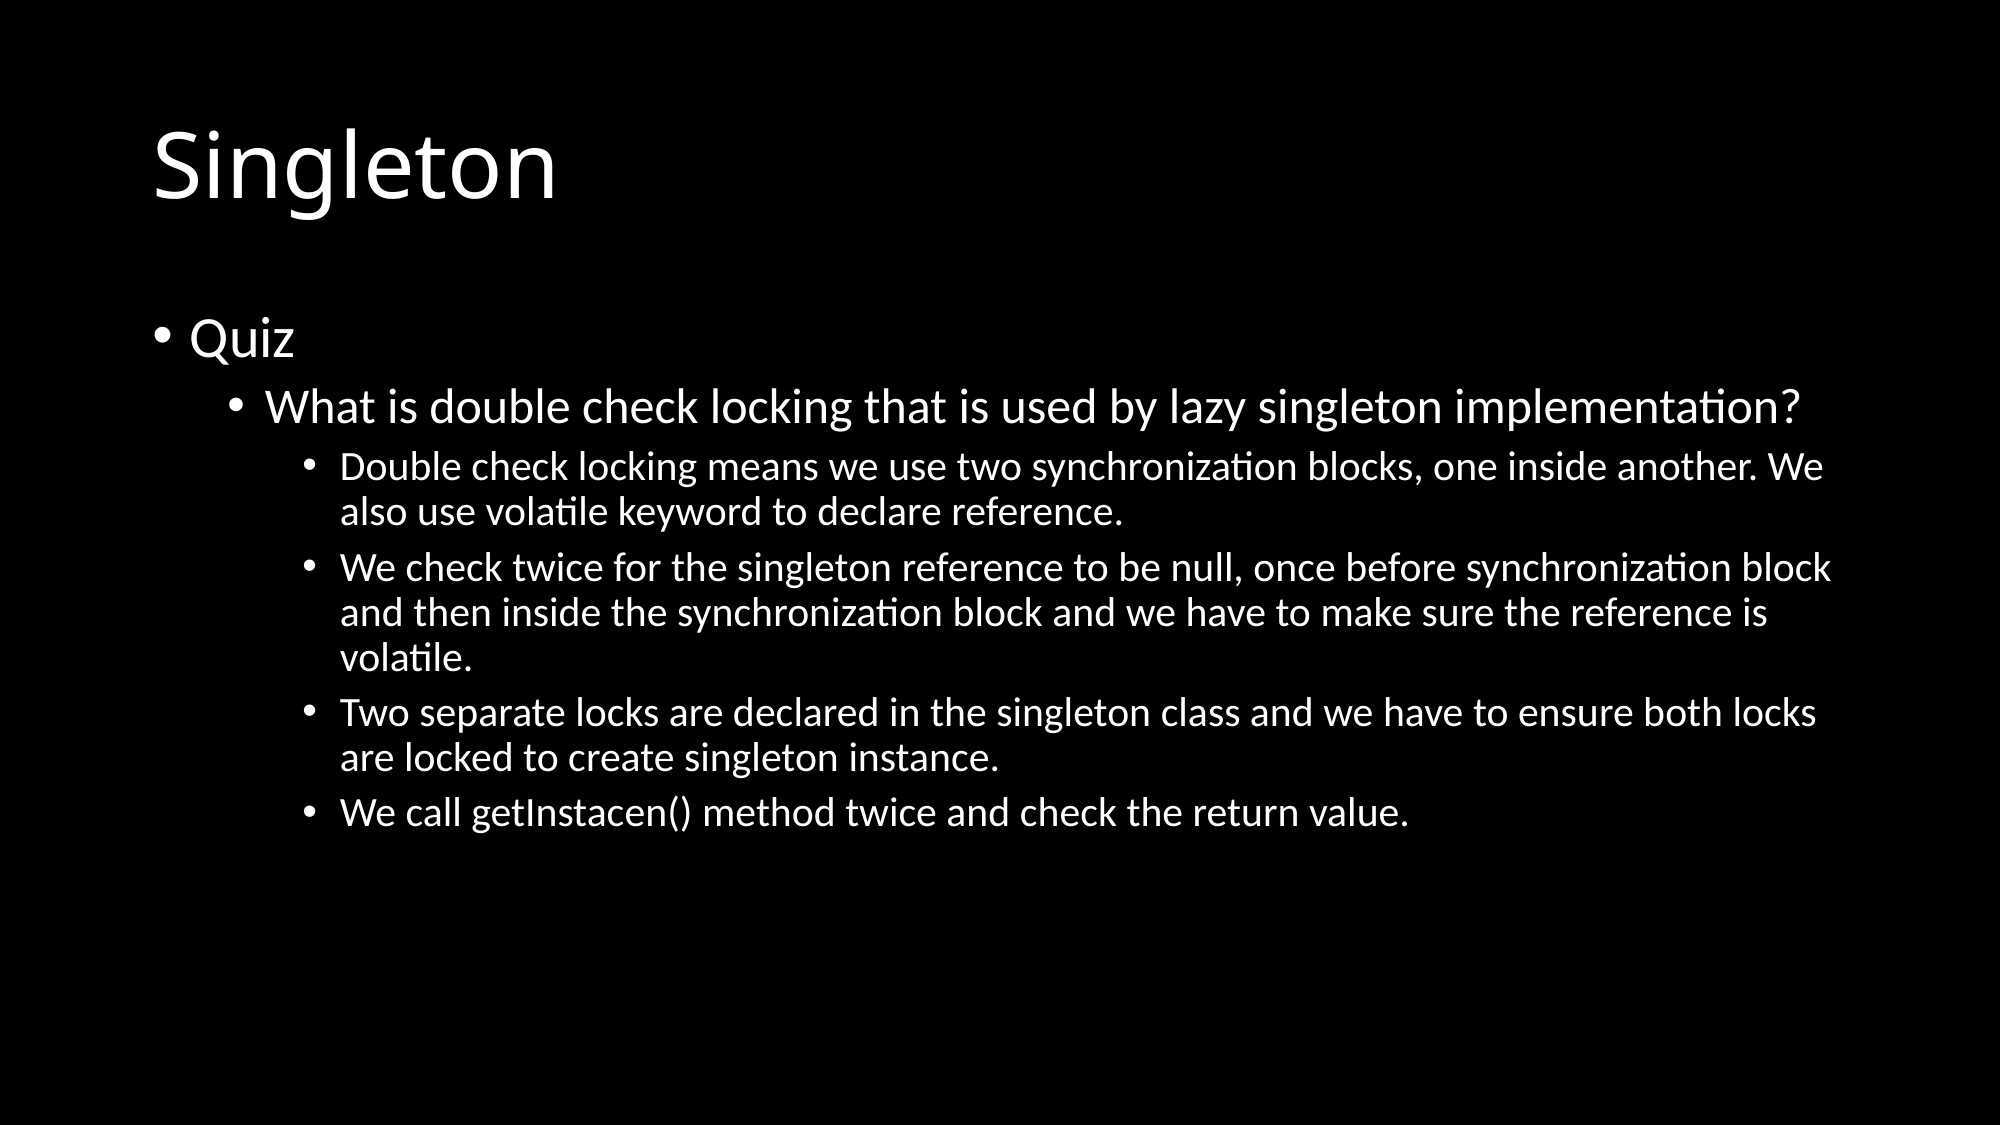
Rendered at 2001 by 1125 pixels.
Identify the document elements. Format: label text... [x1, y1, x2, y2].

list Quiz What is double check locking that is used by lazy singleton implementation? Double check locking means we use two synchronization blocks, one inside another. We also use volatile keyword to declare reference. We check twice for the singleton reference to be null, once before synchronization block and then inside the synchronization block and we have to make sure the reference is volatile. Two separate locks are declared in the singleton class and we have to ensure both locks are locked to create singleton instance. We call getInstacen() method twice and check the return value. [137, 299, 1863, 1014]
title Singleton [137, 59, 1863, 278]
